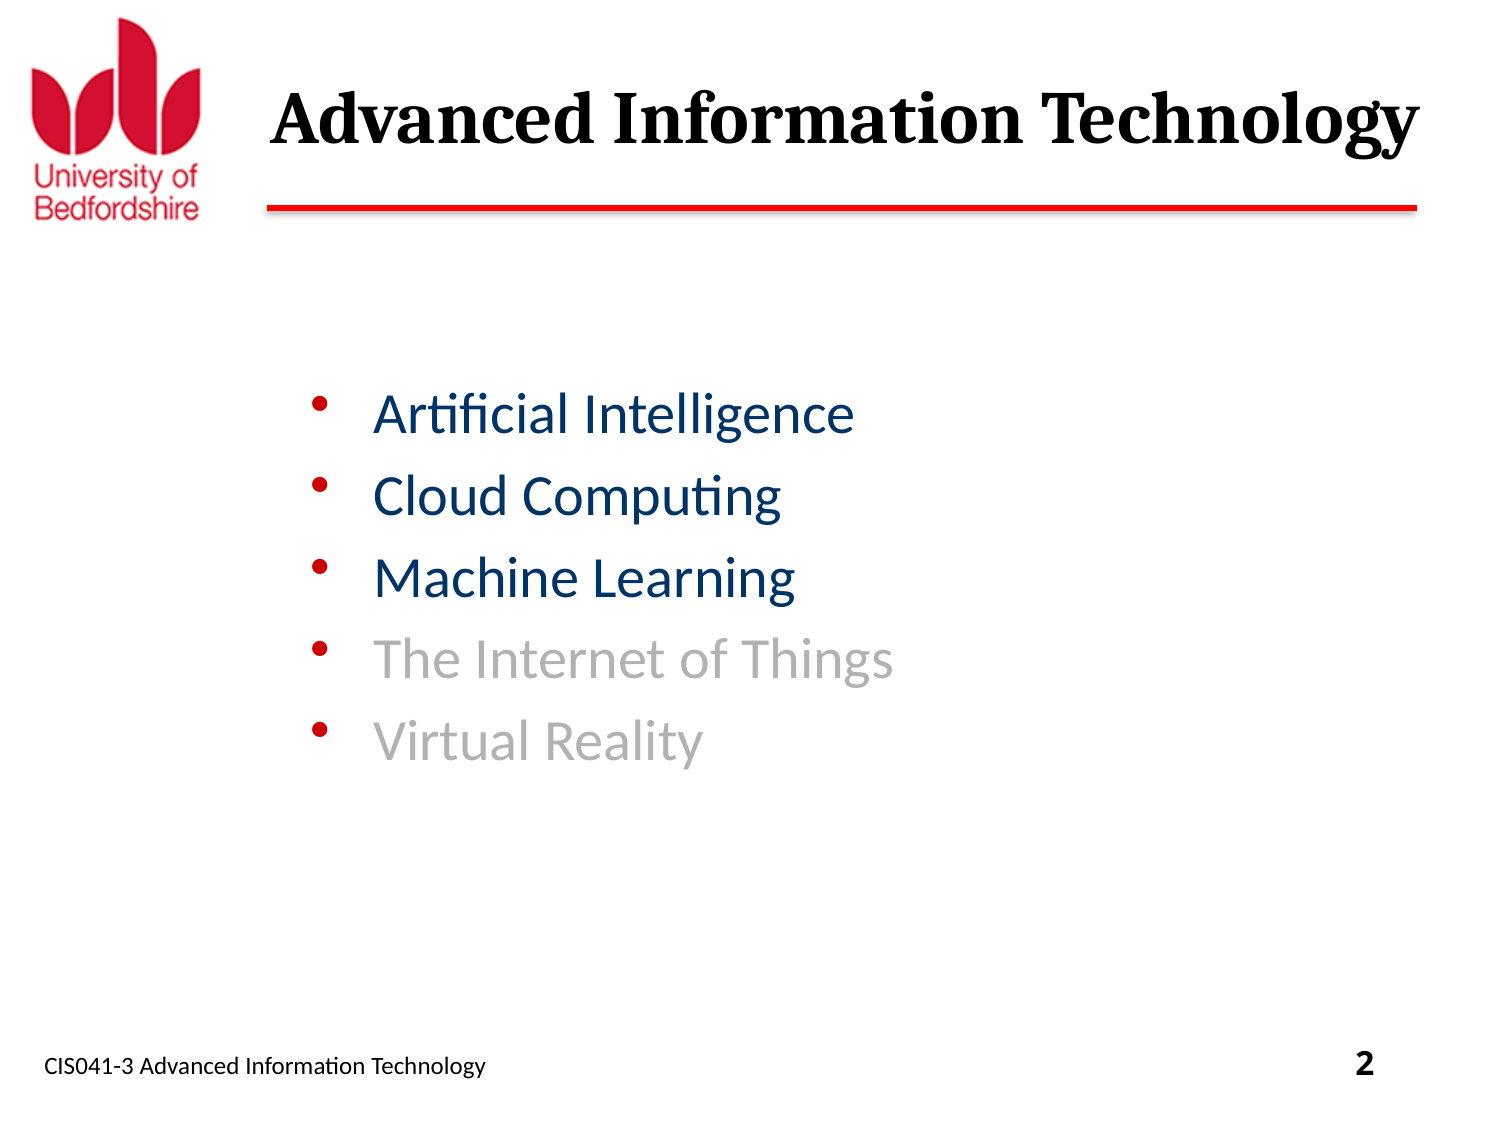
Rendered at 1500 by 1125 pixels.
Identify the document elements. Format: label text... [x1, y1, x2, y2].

footer CIS041-3 Advanced Information Technology [29, 1035, 514, 1095]
text_box Artificial Intelligence Cloud Computing Machine Learning The Internet of Things Virtual Reality [295, 367, 1323, 846]
picture [0, 0, 237, 236]
title Advanced Information Technology [194, 57, 1437, 170]
